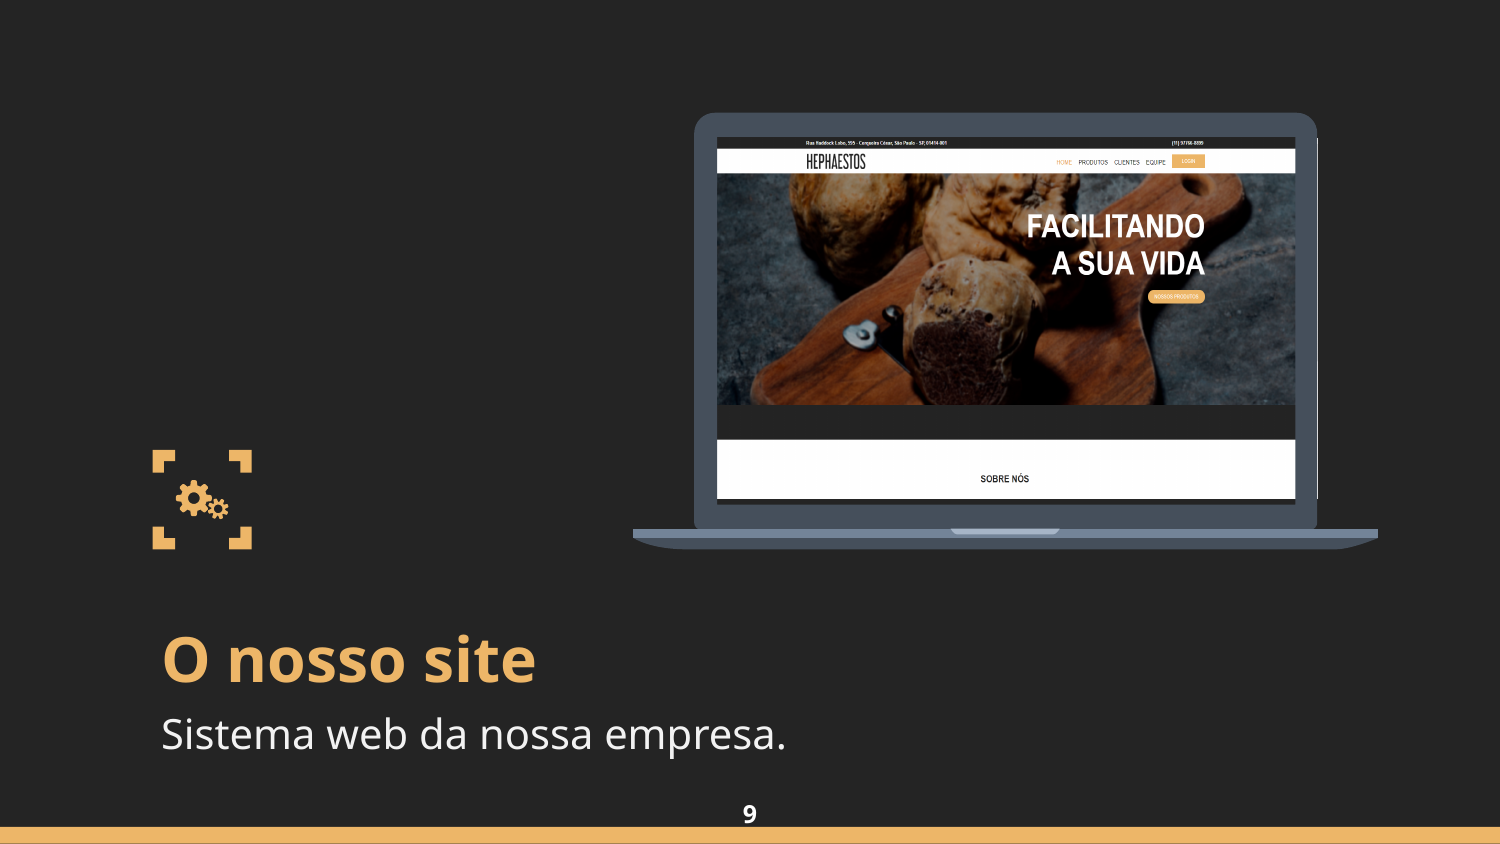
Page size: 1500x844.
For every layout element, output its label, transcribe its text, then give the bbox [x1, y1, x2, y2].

slide_number 9 [705, 783, 795, 835]
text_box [175, 479, 229, 520]
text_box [152, 449, 252, 550]
list O nosso site Sistema web da nossa empresa. [146, 530, 1379, 773]
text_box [633, 112, 1379, 550]
